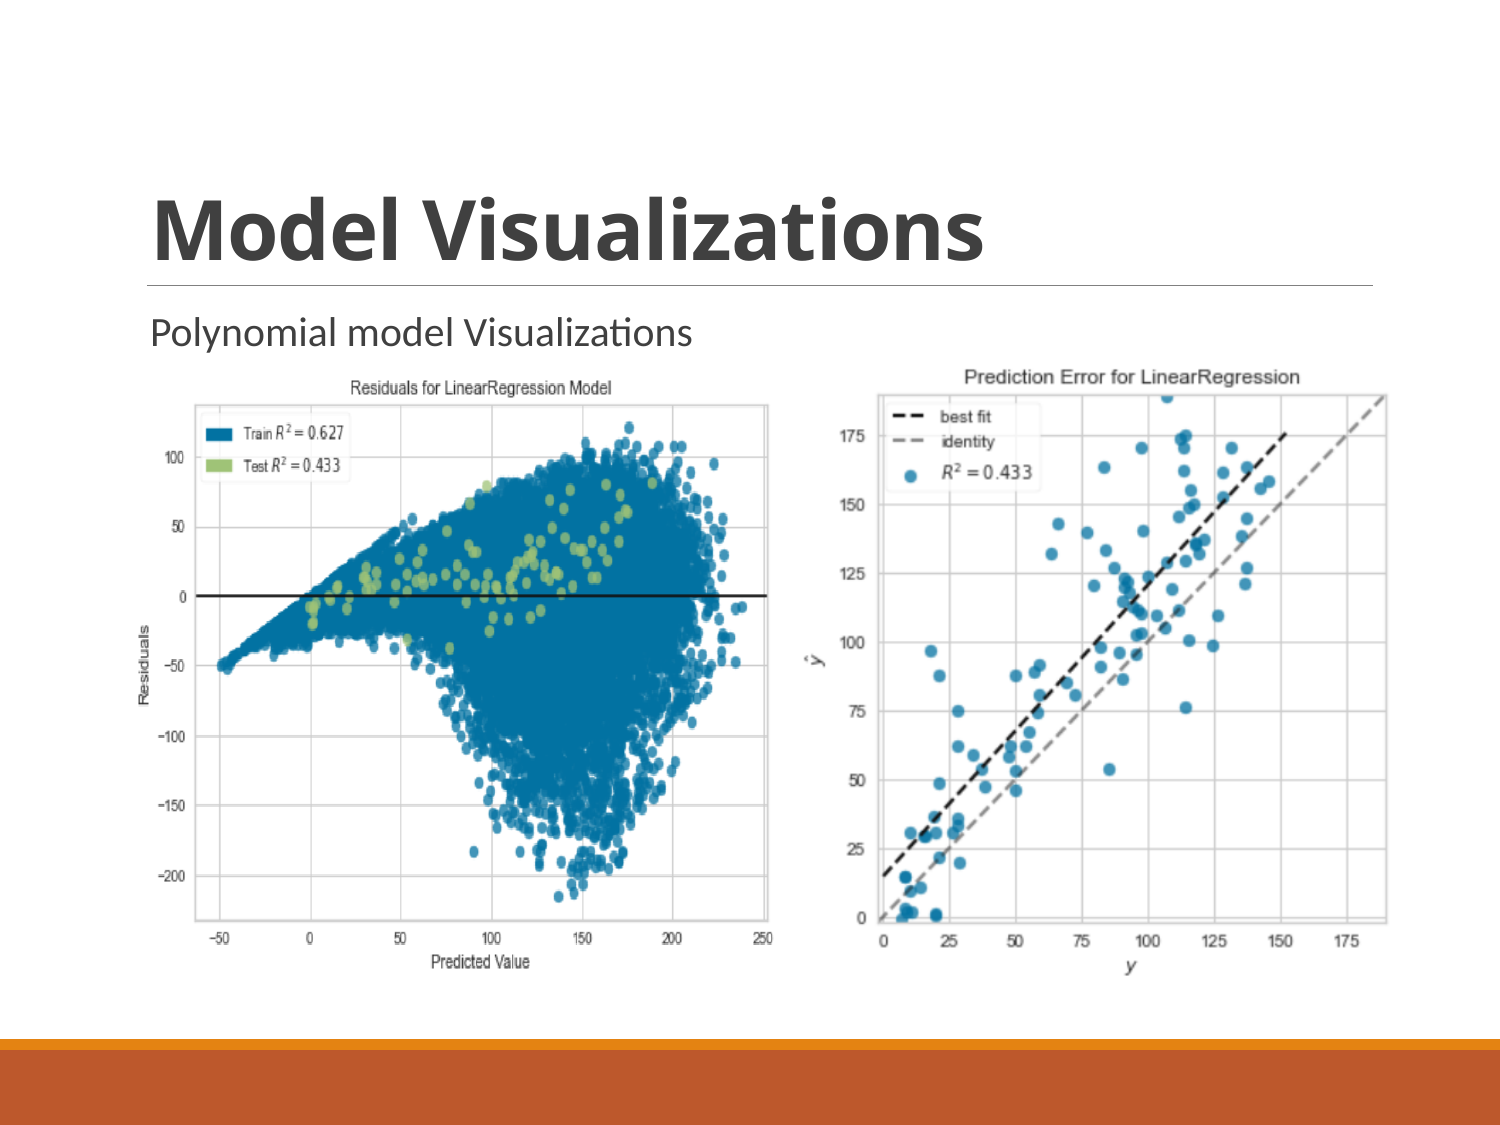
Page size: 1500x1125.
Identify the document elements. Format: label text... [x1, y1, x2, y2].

title Model Visualizations [135, 47, 1373, 285]
picture [134, 361, 784, 984]
picture [799, 361, 1402, 984]
list Polynomial model Visualizations [135, 302, 1373, 963]
